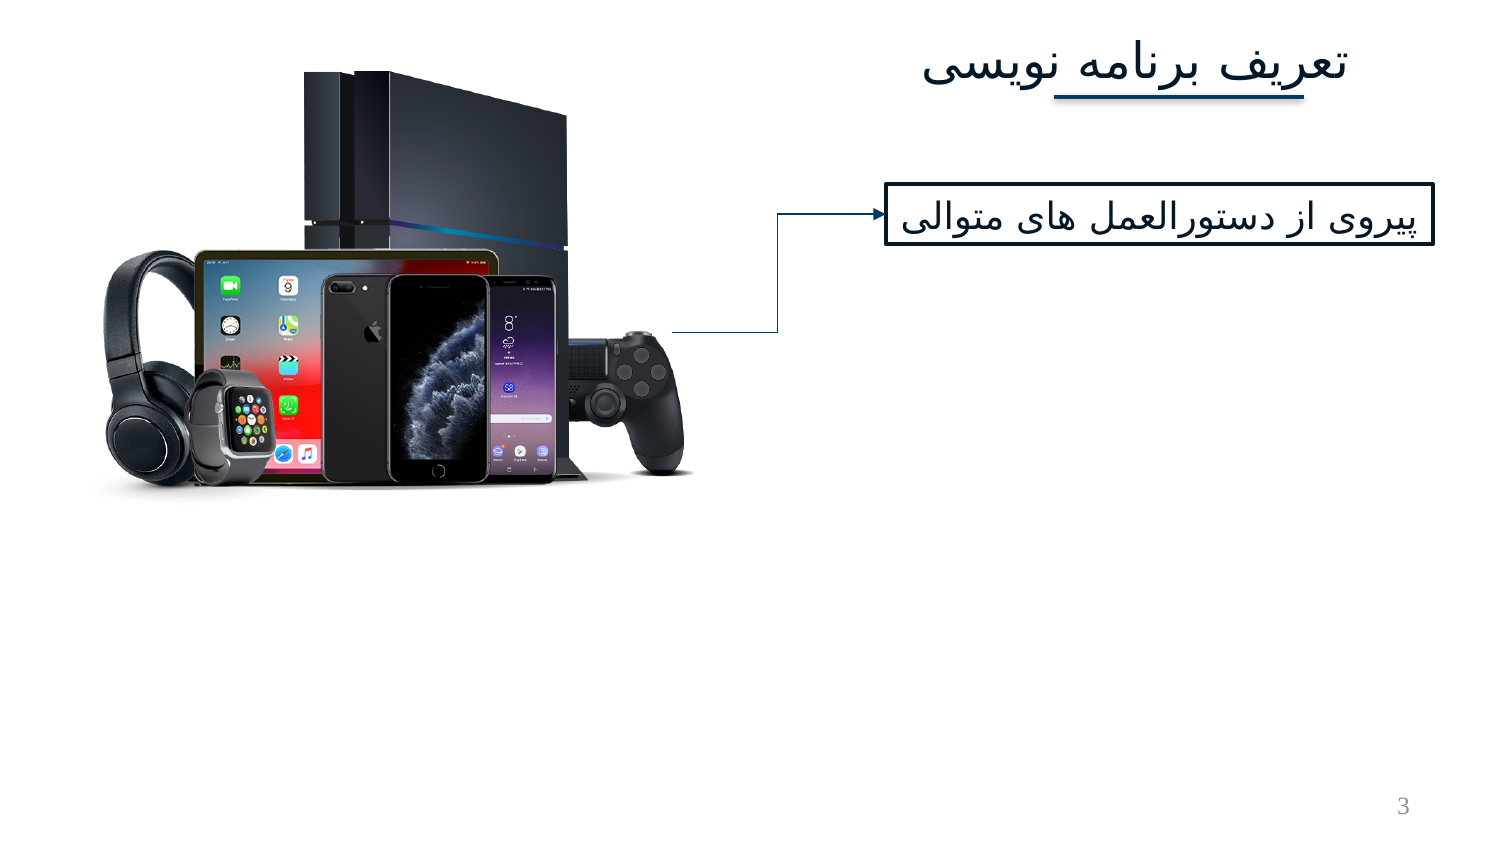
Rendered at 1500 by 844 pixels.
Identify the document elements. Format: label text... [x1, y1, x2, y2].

slide_number 3 [1074, 782, 1425, 827]
picture [87, 71, 696, 506]
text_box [671, 214, 938, 333]
text_box پیروی از دستورالعمل های متوالی [884, 182, 1435, 246]
text_box تعریف برنامه نویسی [907, 21, 1365, 96]
